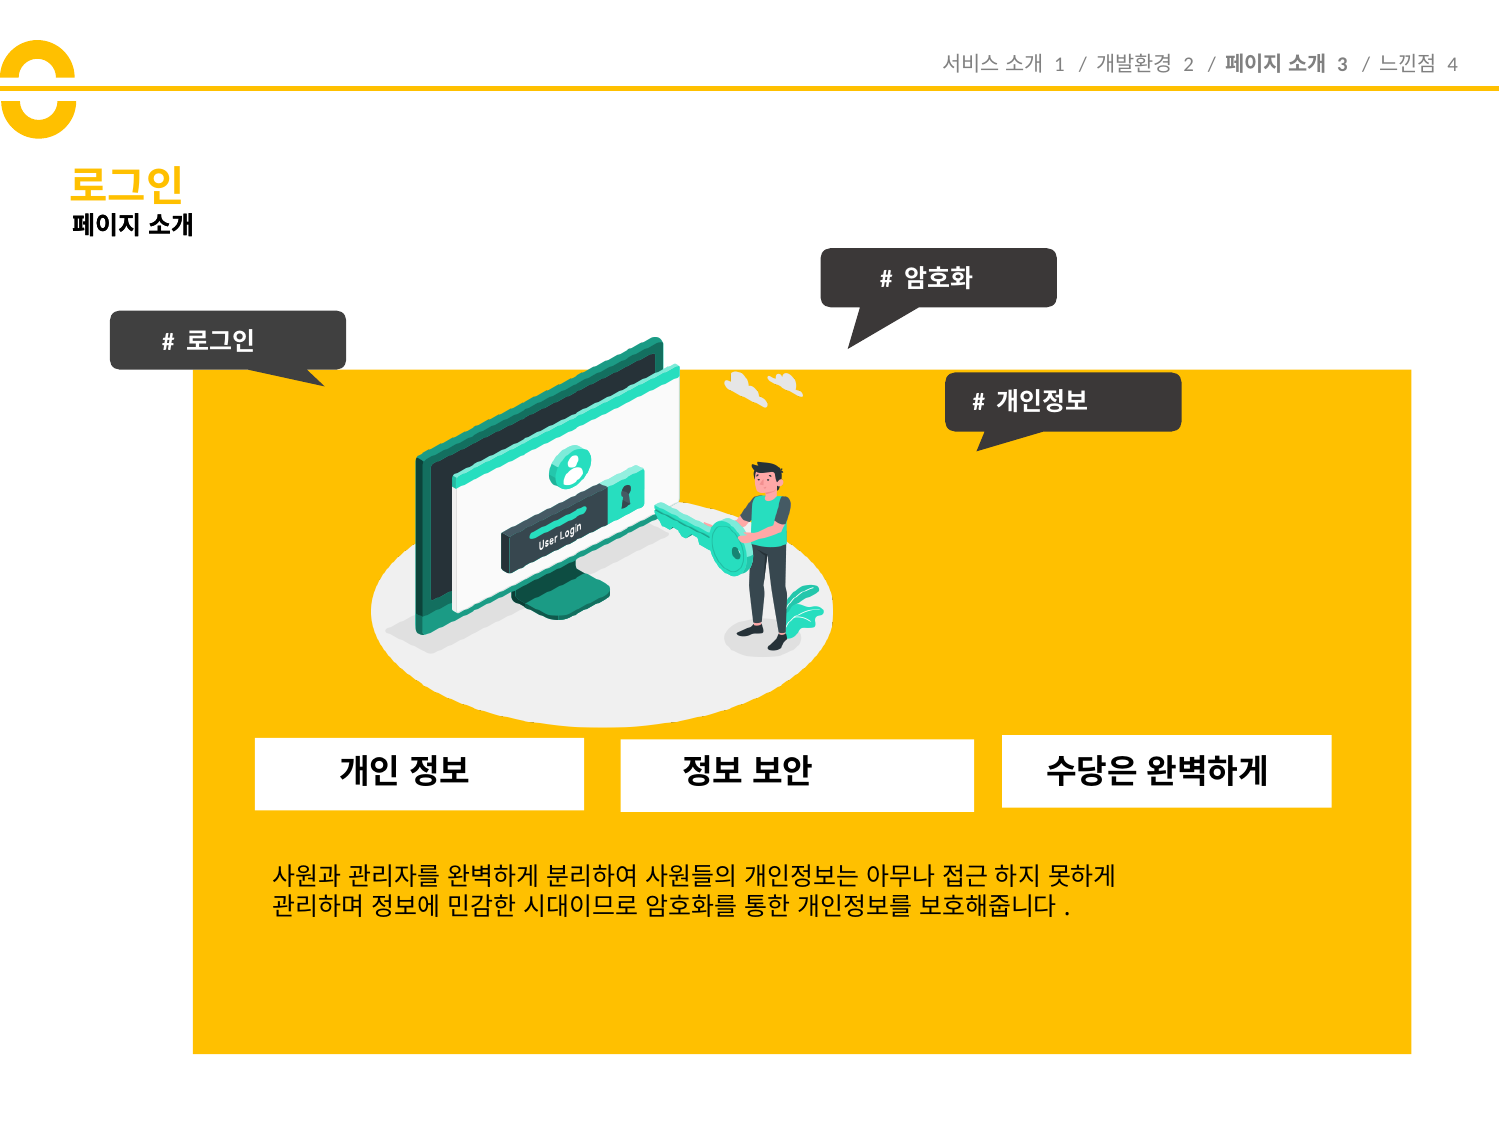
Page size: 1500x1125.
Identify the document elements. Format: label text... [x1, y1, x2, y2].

text_box # 로그인 [147, 317, 348, 363]
text_box [619, 738, 976, 813]
text_box [253, 736, 586, 812]
text_box [191, 368, 1413, 1056]
text_box 정보 보안 [667, 742, 1001, 798]
text_box 개인 정보 [324, 742, 599, 798]
text_box [819, 246, 1059, 351]
text_box [943, 370, 1184, 453]
text_box # 암호화 [865, 255, 1030, 300]
text_box 페이지 소개 [57, 202, 486, 248]
picture [371, 337, 833, 728]
text_box [108, 308, 348, 388]
text_box [1001, 733, 1333, 809]
text_box 수당은 완벽하게 [1031, 742, 1353, 798]
title 로그인 [54, 166, 632, 210]
text_box [0, 40, 75, 78]
text_box 서비스 소개 1 / 개발환경 2 / 페이지 소개 3 / 느낀점 4 [919, 42, 1473, 83]
text_box 사원과 관리자를 완벽하게 분리하여 사원들의 개인정보는 아무나 접근 하지 못하게 관리하며 정보에 민감한 시대이므로 암호화를 통한 개인정보를 보호해줍니다. [257, 853, 1330, 928]
text_box # 개인정보 [957, 378, 1176, 423]
text_box [1, 101, 77, 139]
